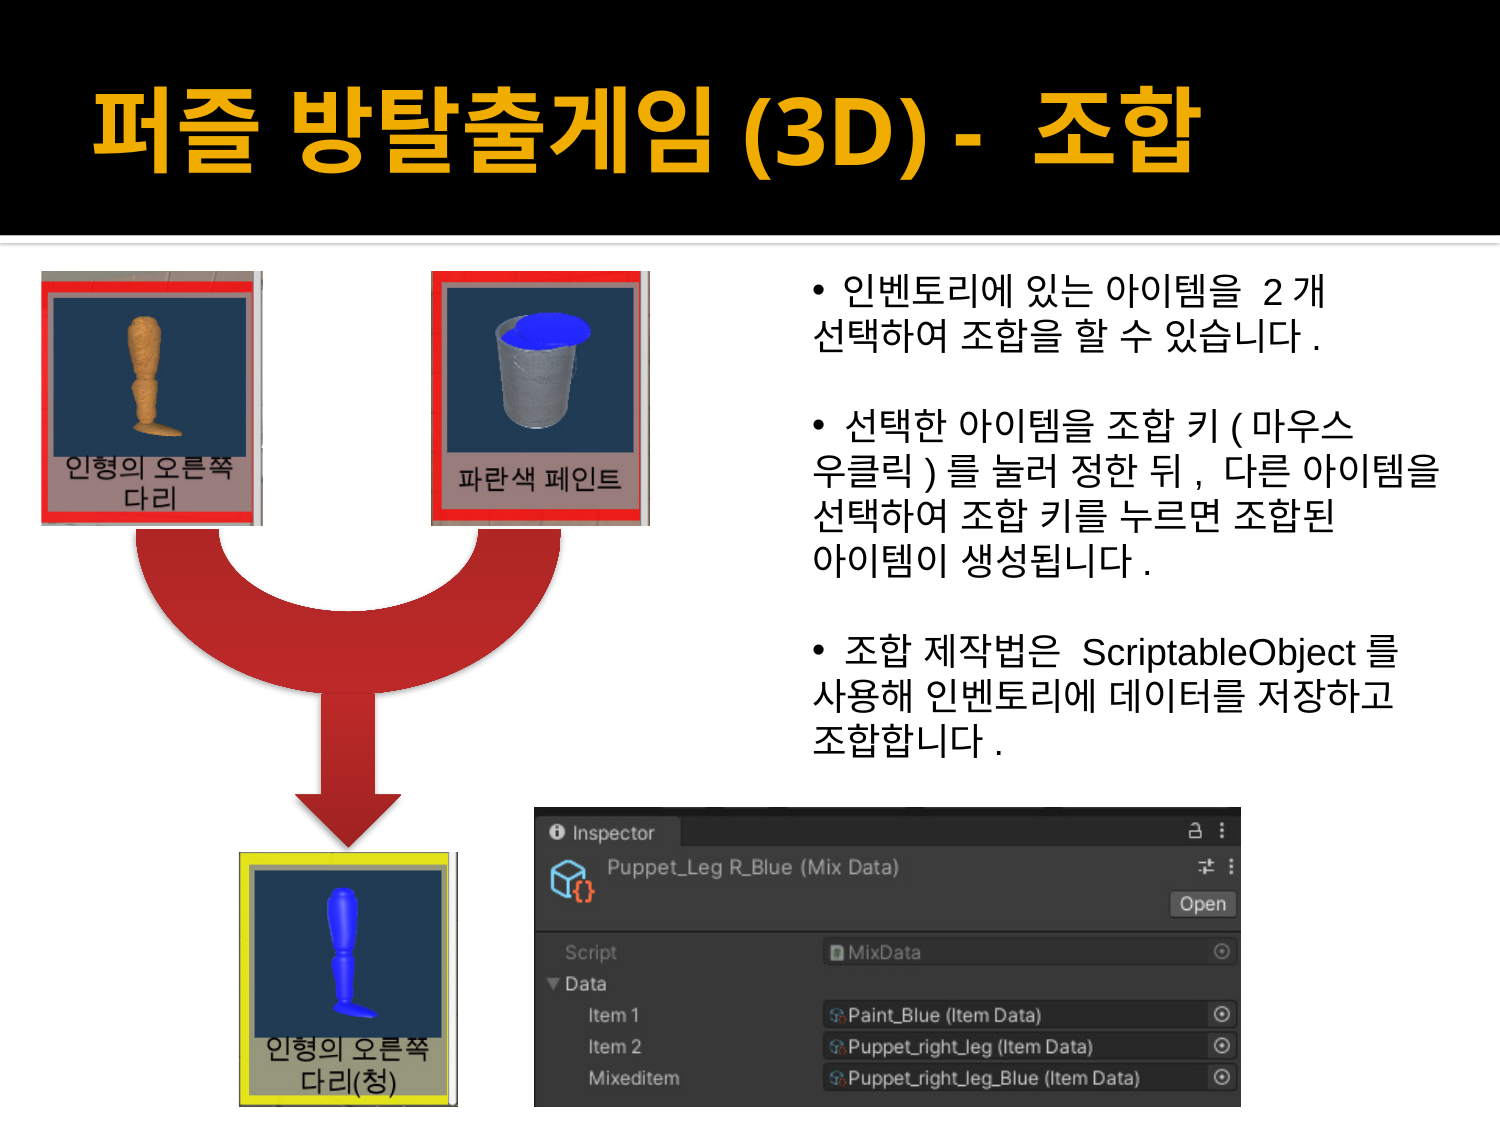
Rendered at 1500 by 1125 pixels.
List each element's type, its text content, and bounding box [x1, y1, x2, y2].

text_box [135, 364, 561, 848]
text_box 인벤토리에 있는 아이템을 2개 선택하여 조합을 할 수 있습니다. 선택한 아이템을 조합 키(마우스 우클릭)를 눌러 정한 뒤, 다른 아이템을 선택하여 조합 키를 누르면 조합된 아이템이 생성됩니다. 조합 제작법은 ScriptableObject를 사용해 인벤토리에 데이터를 저장하고 조합합니다. [797, 260, 1459, 770]
picture [238, 852, 458, 1107]
picture [534, 807, 1241, 1107]
picture [41, 271, 263, 526]
picture [430, 271, 650, 526]
title 퍼즐 방탈출게임(3D) - 조합 [75, 25, 1425, 231]
